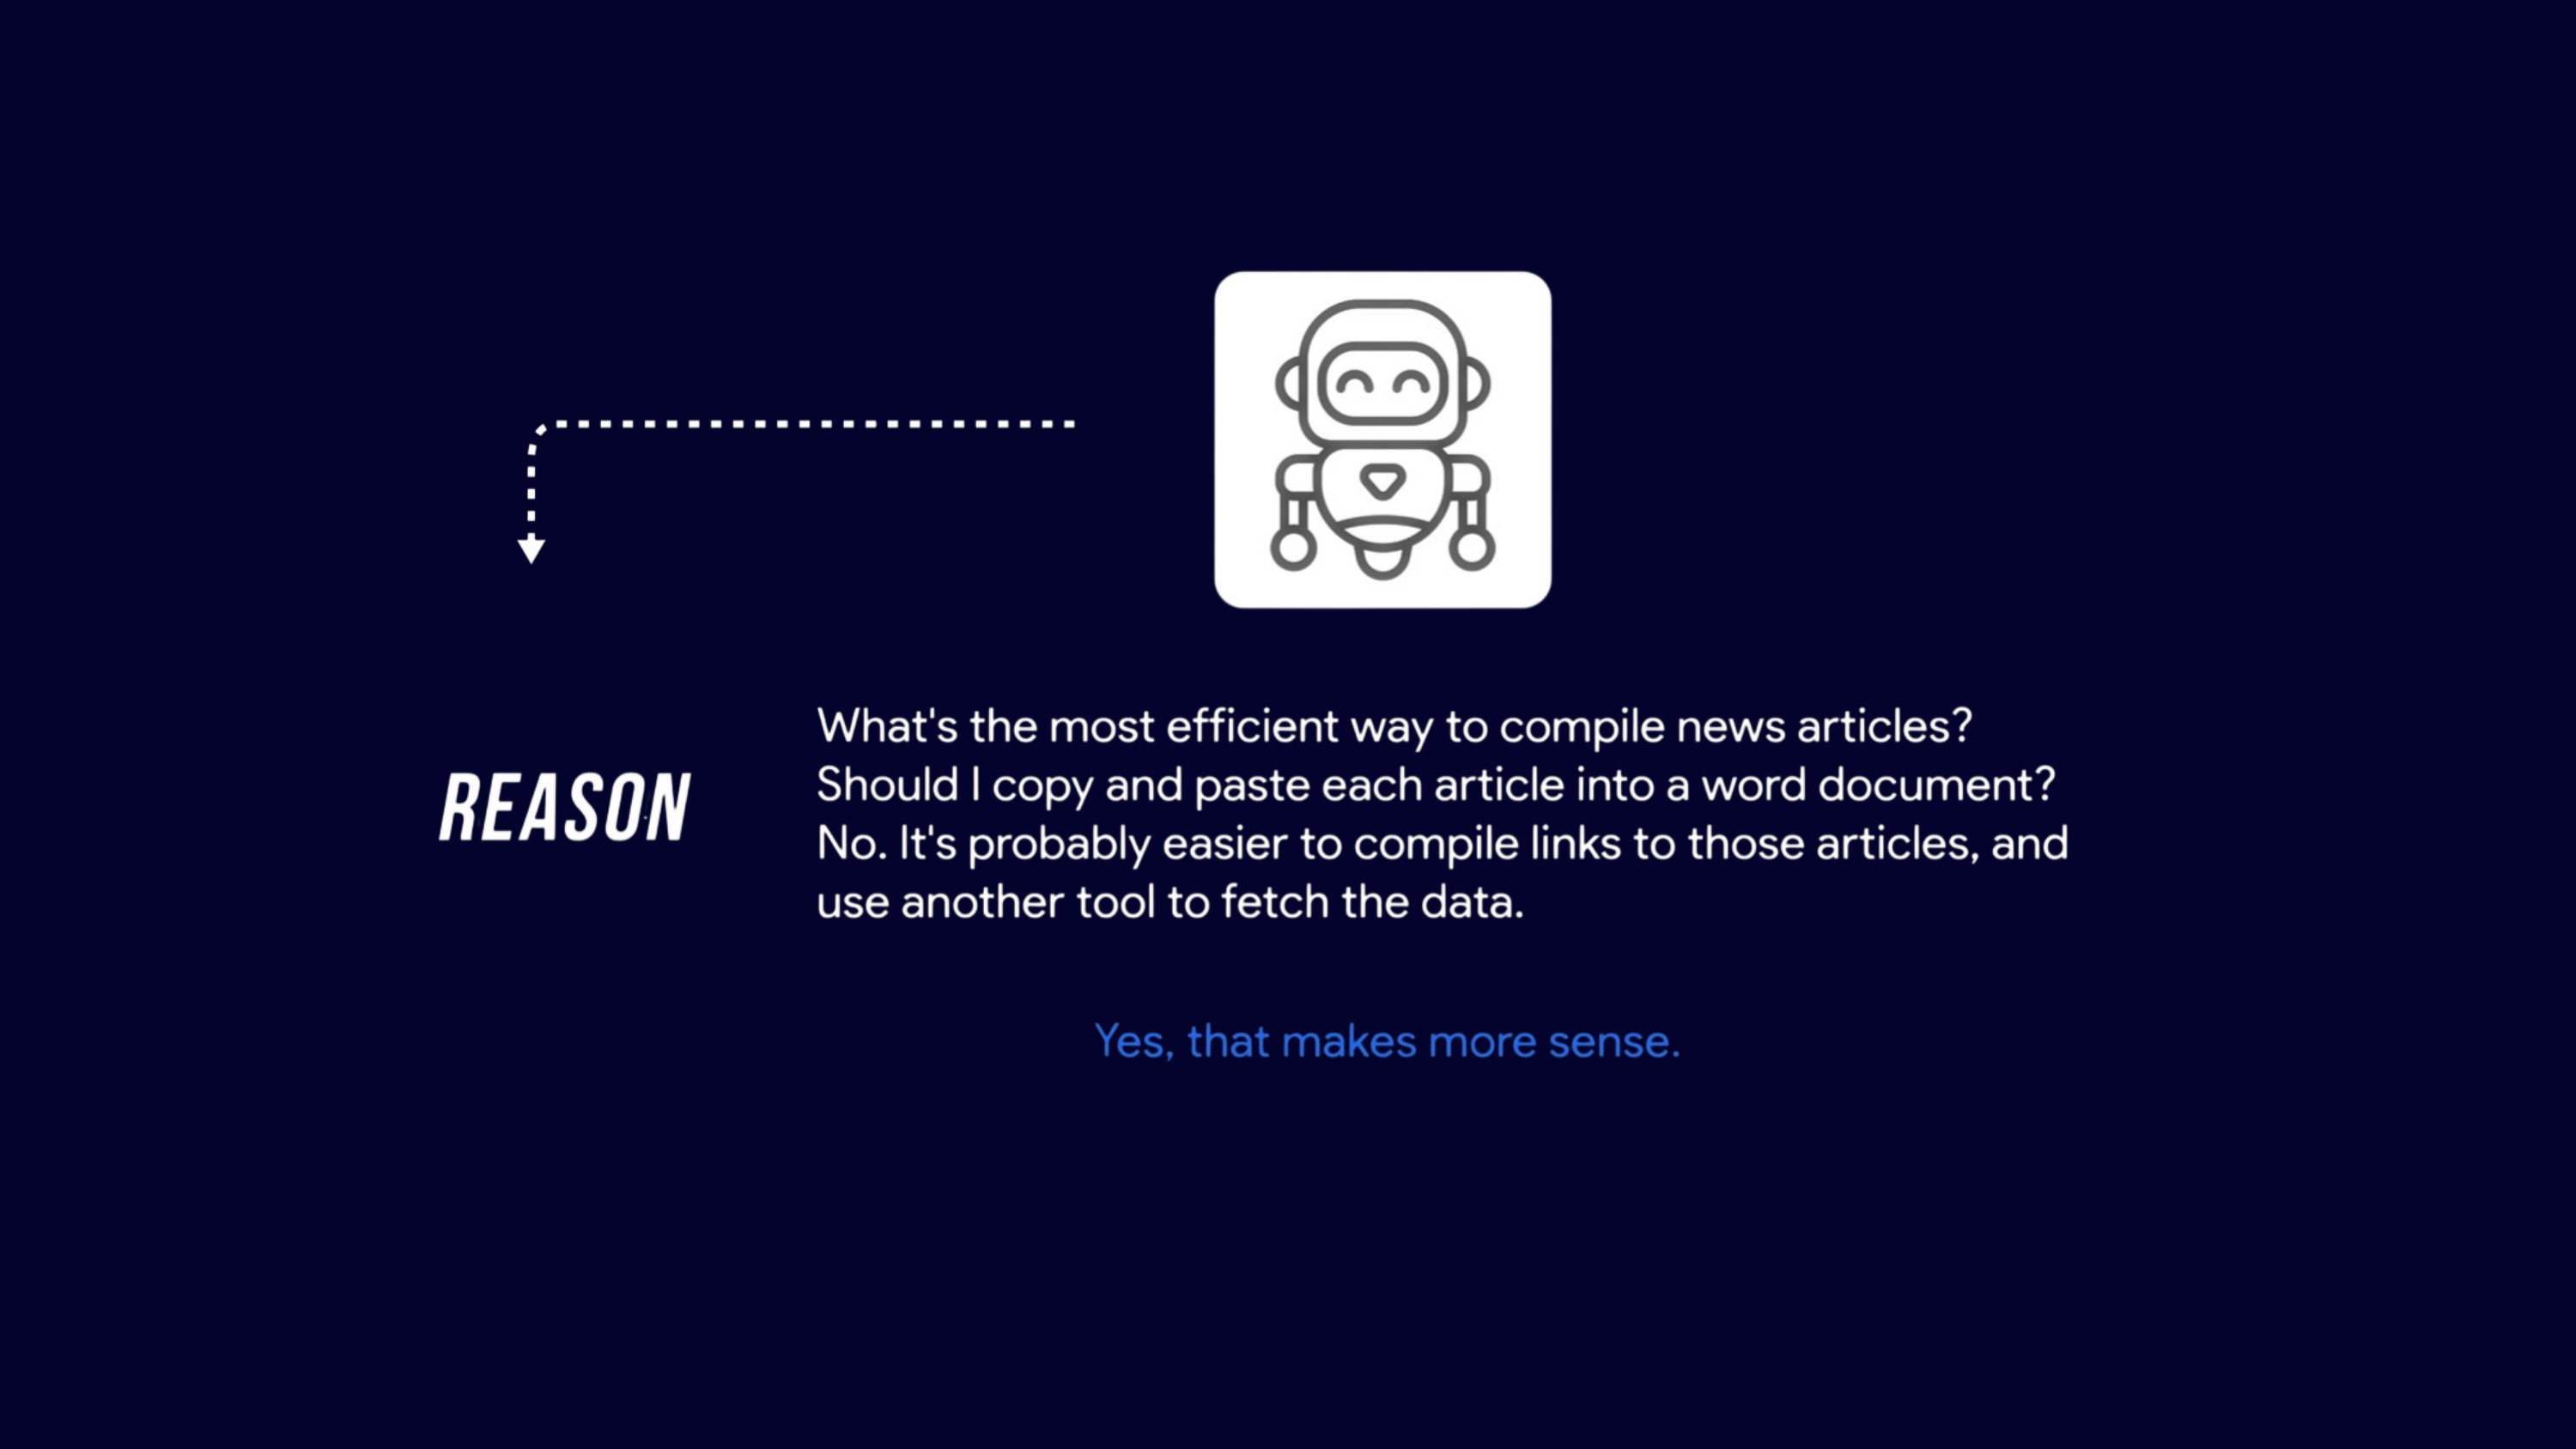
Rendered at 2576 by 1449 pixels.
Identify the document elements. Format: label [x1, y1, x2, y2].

text_box [389, 246, 2187, 1203]
